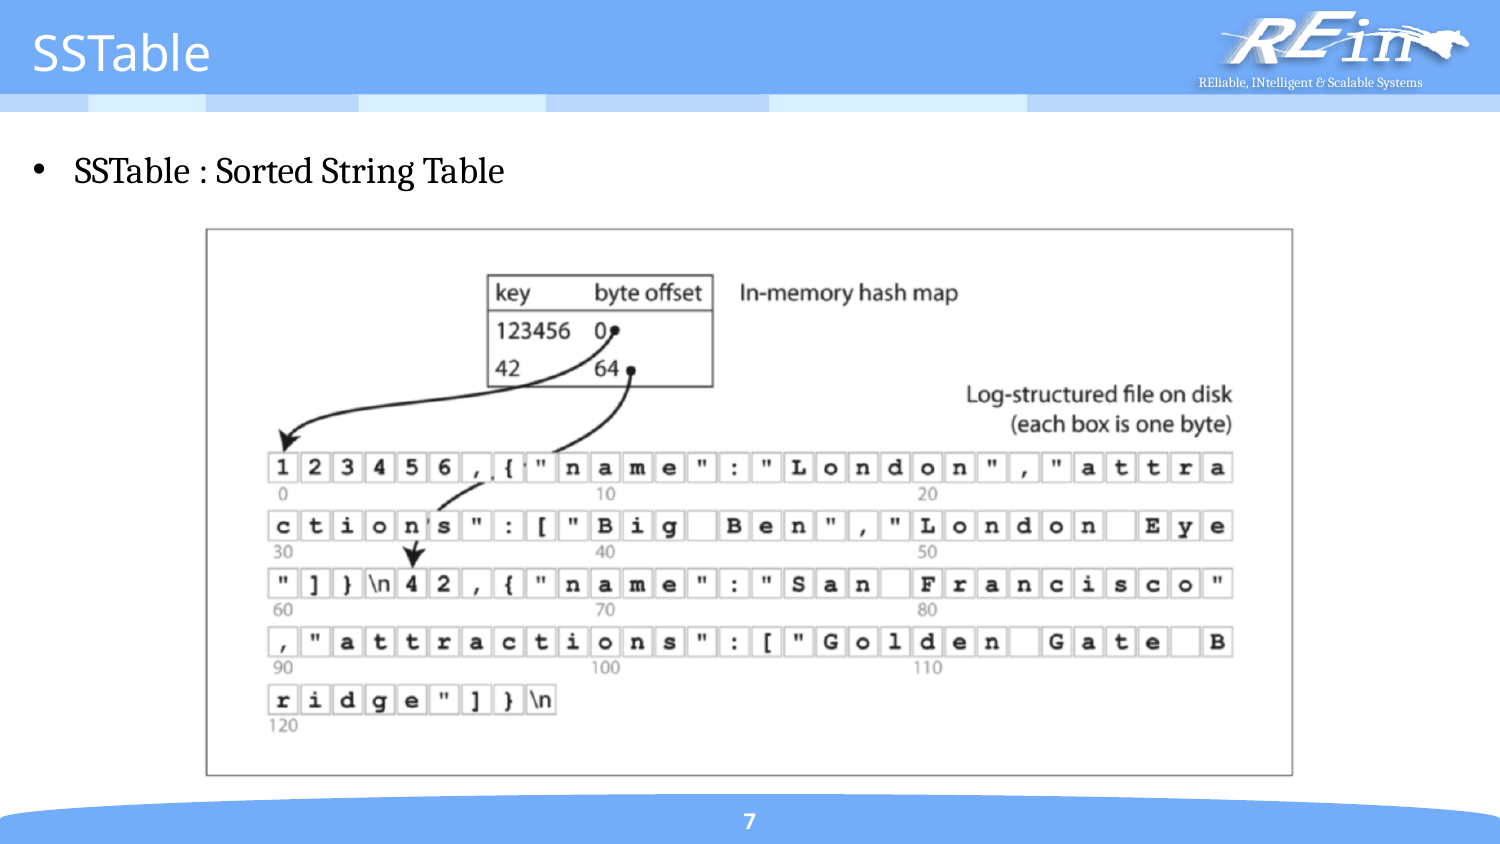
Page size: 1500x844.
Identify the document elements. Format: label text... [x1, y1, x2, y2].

list SSTable : Sorted String Table [17, 138, 1459, 786]
slide_number 7 [667, 802, 833, 842]
title SSTable [17, 17, 1136, 86]
picture [200, 220, 1300, 783]
